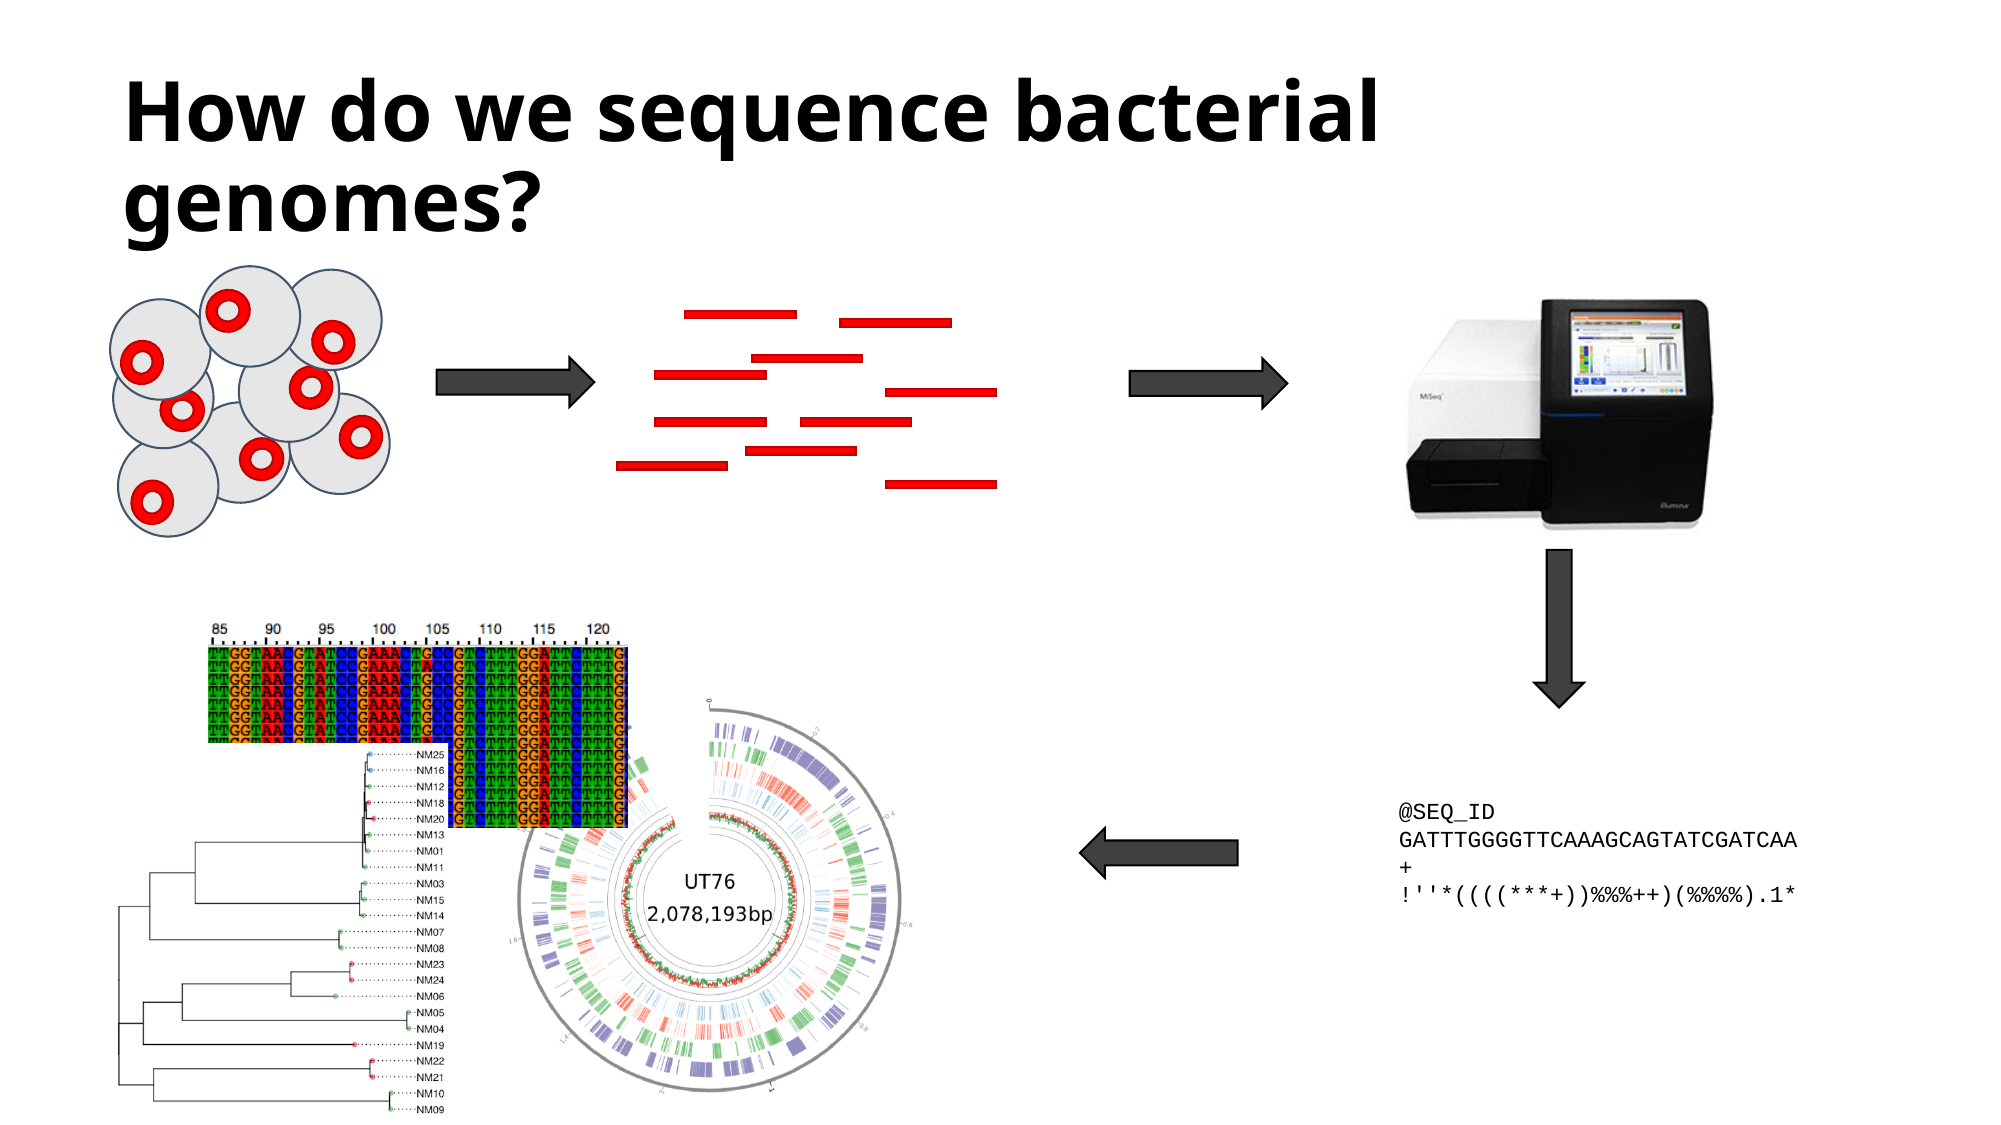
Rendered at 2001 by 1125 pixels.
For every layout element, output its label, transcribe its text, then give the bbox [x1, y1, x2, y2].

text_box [289, 393, 390, 494]
picture [89, 621, 941, 1120]
text_box [745, 446, 857, 456]
text_box [885, 388, 997, 397]
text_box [110, 299, 211, 400]
text_box [885, 480, 997, 489]
text_box [435, 354, 596, 410]
text_box [684, 310, 797, 319]
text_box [238, 367, 340, 442]
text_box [117, 436, 219, 537]
text_box [839, 318, 952, 328]
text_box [199, 266, 300, 367]
text_box [1128, 356, 1289, 411]
text_box [654, 370, 767, 380]
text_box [281, 269, 382, 371]
text_box [1078, 825, 1239, 881]
title How do we sequence bacterial genomes? [107, 50, 1833, 268]
text_box @SEQ_ID GATTTGGGGTTCAAAGCAGTATCGATCAA + !''*((((***+))%%%++)(%%%%).1* [1383, 789, 1833, 915]
text_box [654, 417, 767, 427]
text_box [751, 354, 863, 363]
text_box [214, 402, 291, 503]
text_box [1531, 567, 1587, 709]
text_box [113, 367, 214, 449]
text_box [616, 461, 728, 471]
text_box [800, 417, 912, 427]
picture [1335, 229, 1784, 567]
